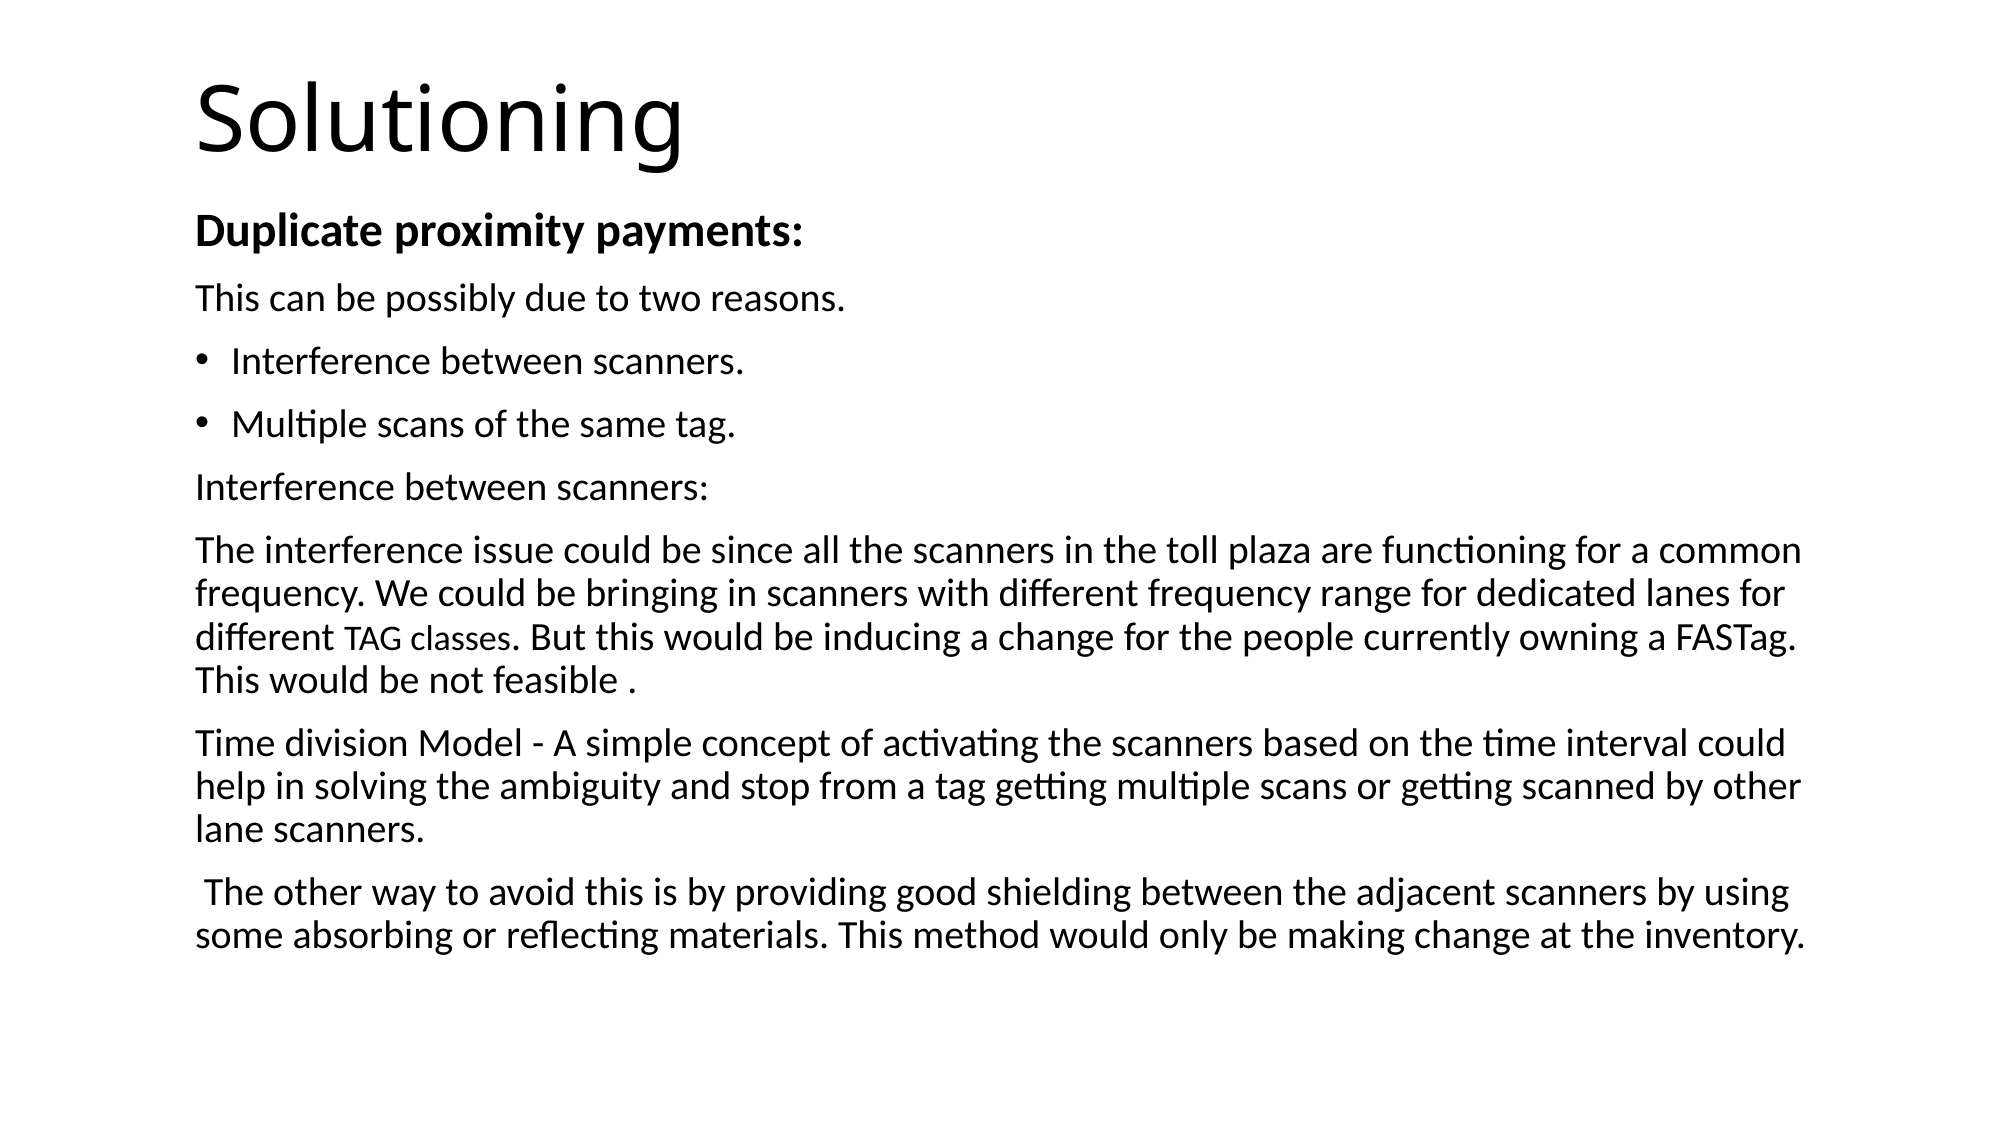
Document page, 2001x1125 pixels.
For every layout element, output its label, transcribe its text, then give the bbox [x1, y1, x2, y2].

list Duplicate proximity payments: This can be possibly due to two reasons. Interference between scanners. Multiple scans of the same tag. Interference between scanners: The interference issue could be since all the scanners in the toll plaza are functioning for a common frequency. We could be bringing in scanners with different frequency range for dedicated lanes for different TAG classes. But this would be inducing a change for the people currently owning a FASTag. This would be not feasible . Time division Model - A simple concept of activating the scanners based on the time interval could help in solving the ambiguity and stop from a tag getting multiple scans or getting scanned by other lane scanners. The other way to avoid this is by providing good shielding between the adjacent scanners by using some absorbing or reflecting materials. This method would only be making change at the inventory. [180, 197, 1830, 1003]
title Solutioning [180, 47, 1830, 197]
